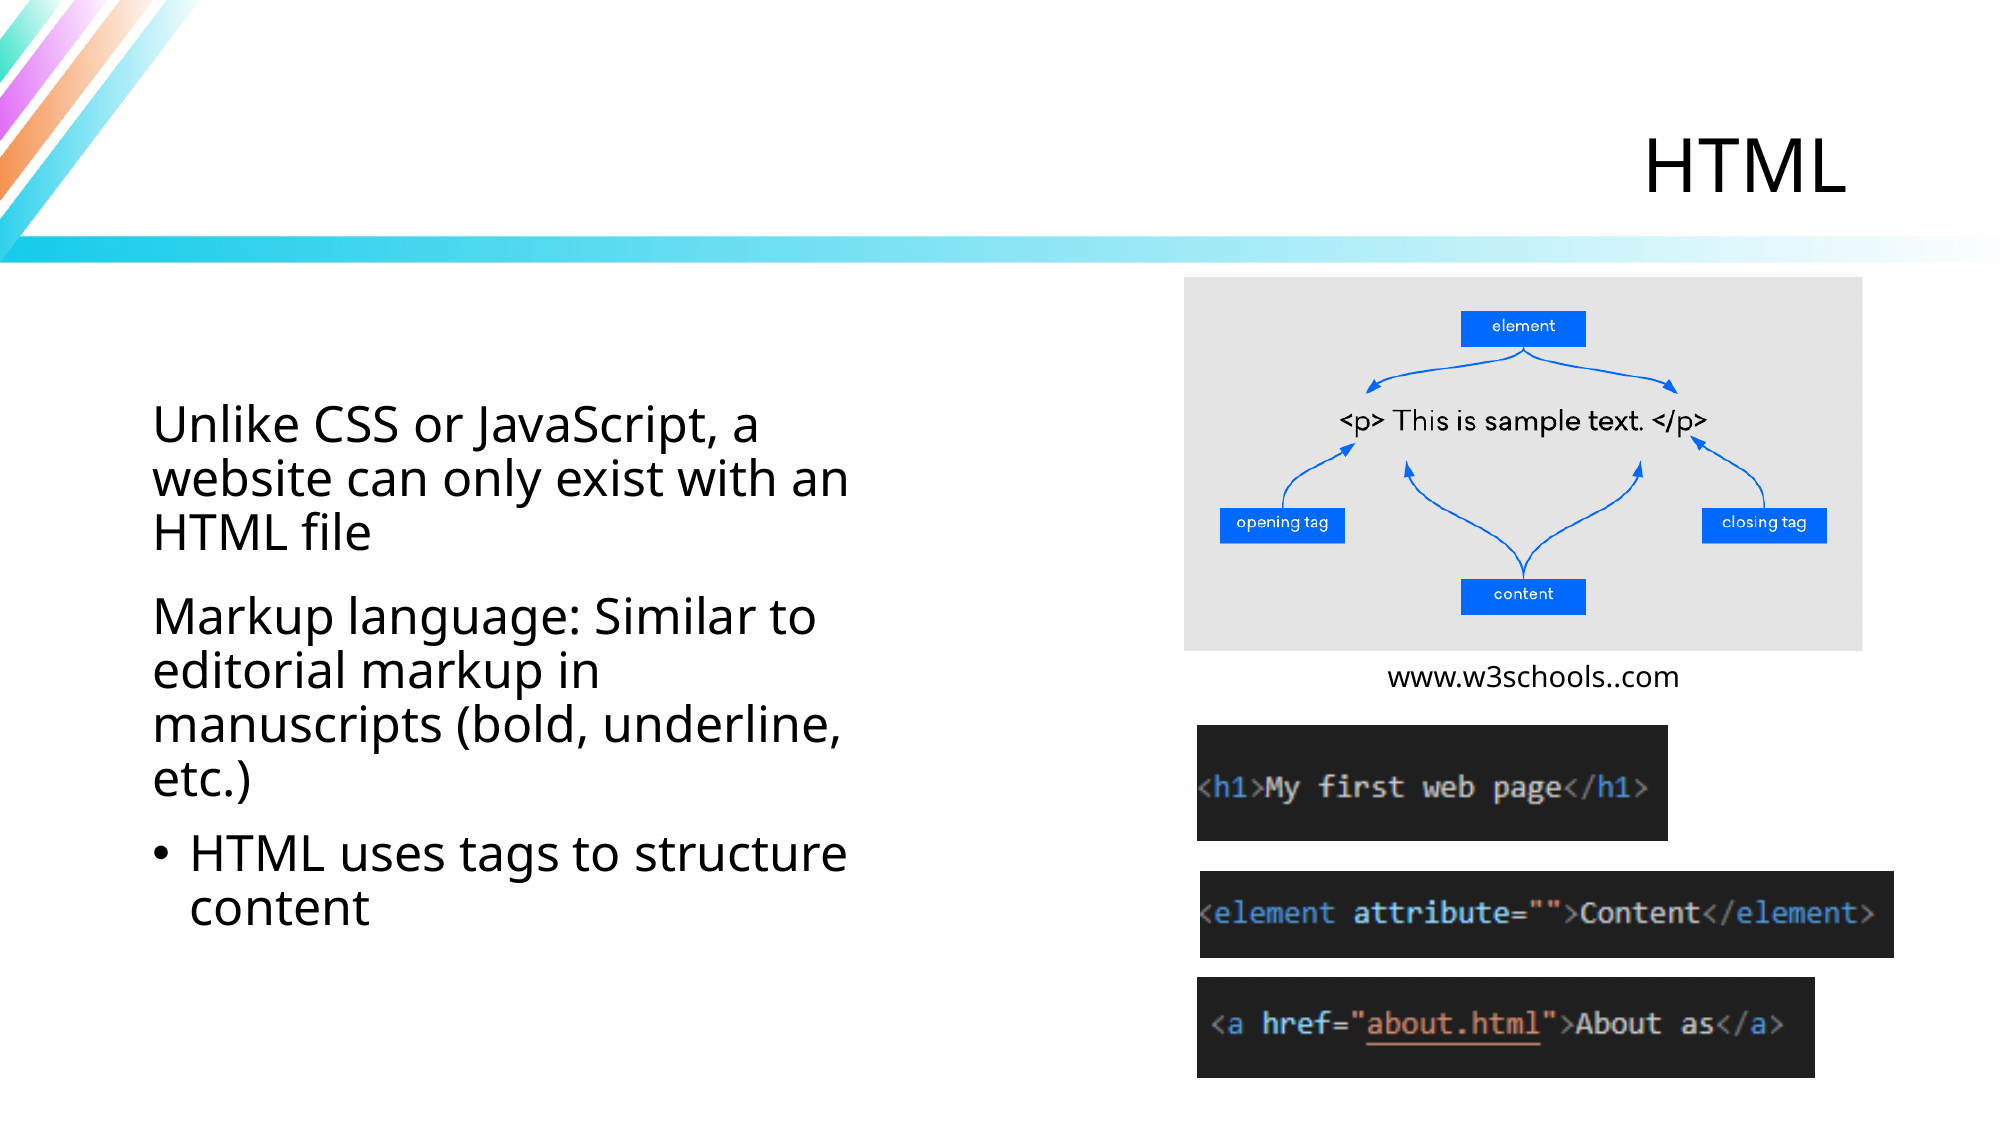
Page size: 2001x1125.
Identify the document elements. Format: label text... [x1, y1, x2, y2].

title HTML [137, 59, 1863, 278]
list Unlike CSS or JavaScript, a website can only exist with an HTML file Markup language: Similar to editorial markup in manuscripts (bold, underline, etc.) HTML uses tags to structure content [137, 392, 911, 863]
picture [0, 0, 2000, 1125]
text_box www.w3schools..com [1365, 654, 1854, 720]
